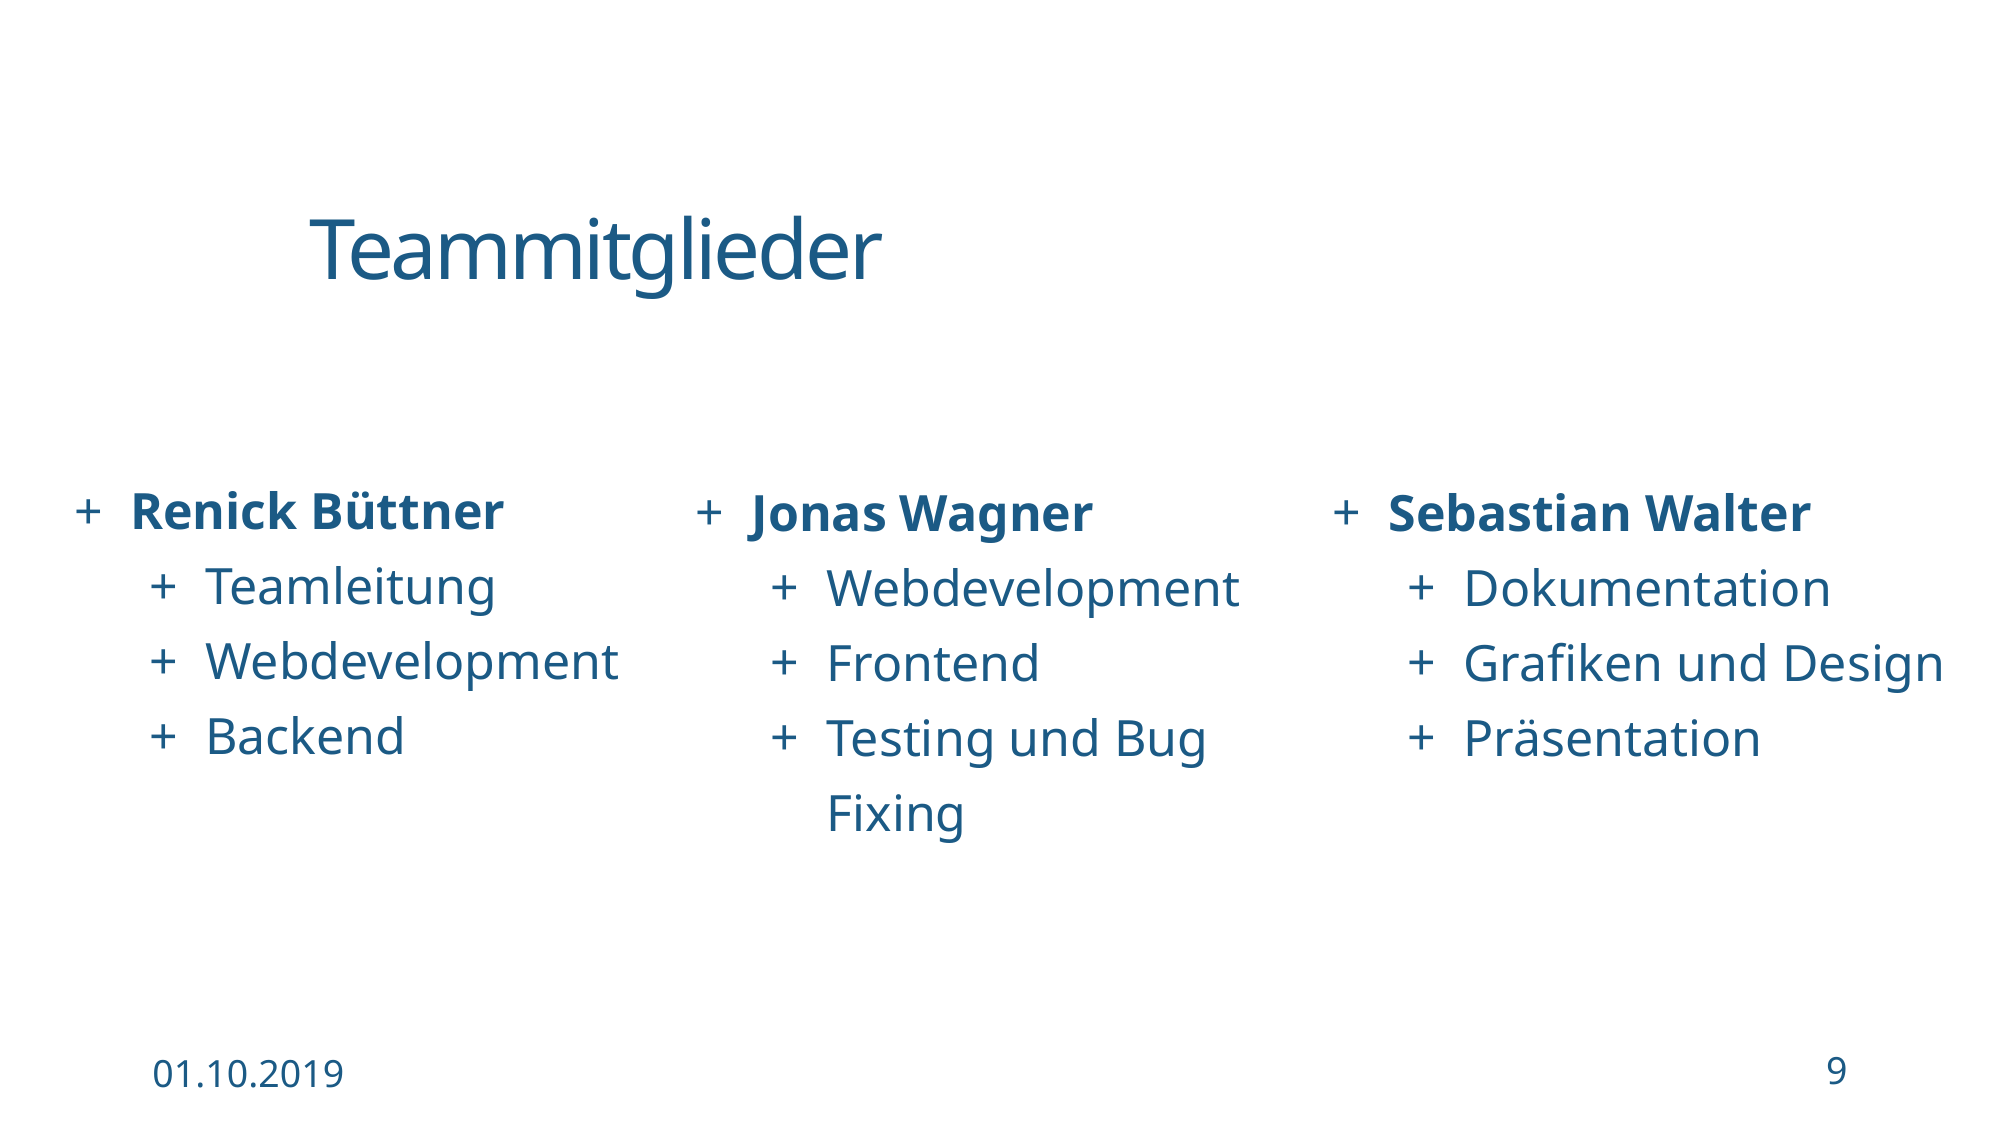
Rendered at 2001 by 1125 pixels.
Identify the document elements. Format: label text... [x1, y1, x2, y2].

text_box Renick Büttner Teamleitung Webdevelopment Backend [59, 457, 710, 874]
slide_number 9 [1412, 1042, 1863, 1103]
text_box Jonas Wagner Webdevelopment Frontend Testing und Bug Fixing [680, 458, 1332, 849]
text_box Teammitglieder [295, 45, 2000, 303]
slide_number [137, 1042, 588, 1103]
text_box Sebastian Walter Dokumentation Grafiken und Design Präsentation [1317, 458, 1968, 774]
